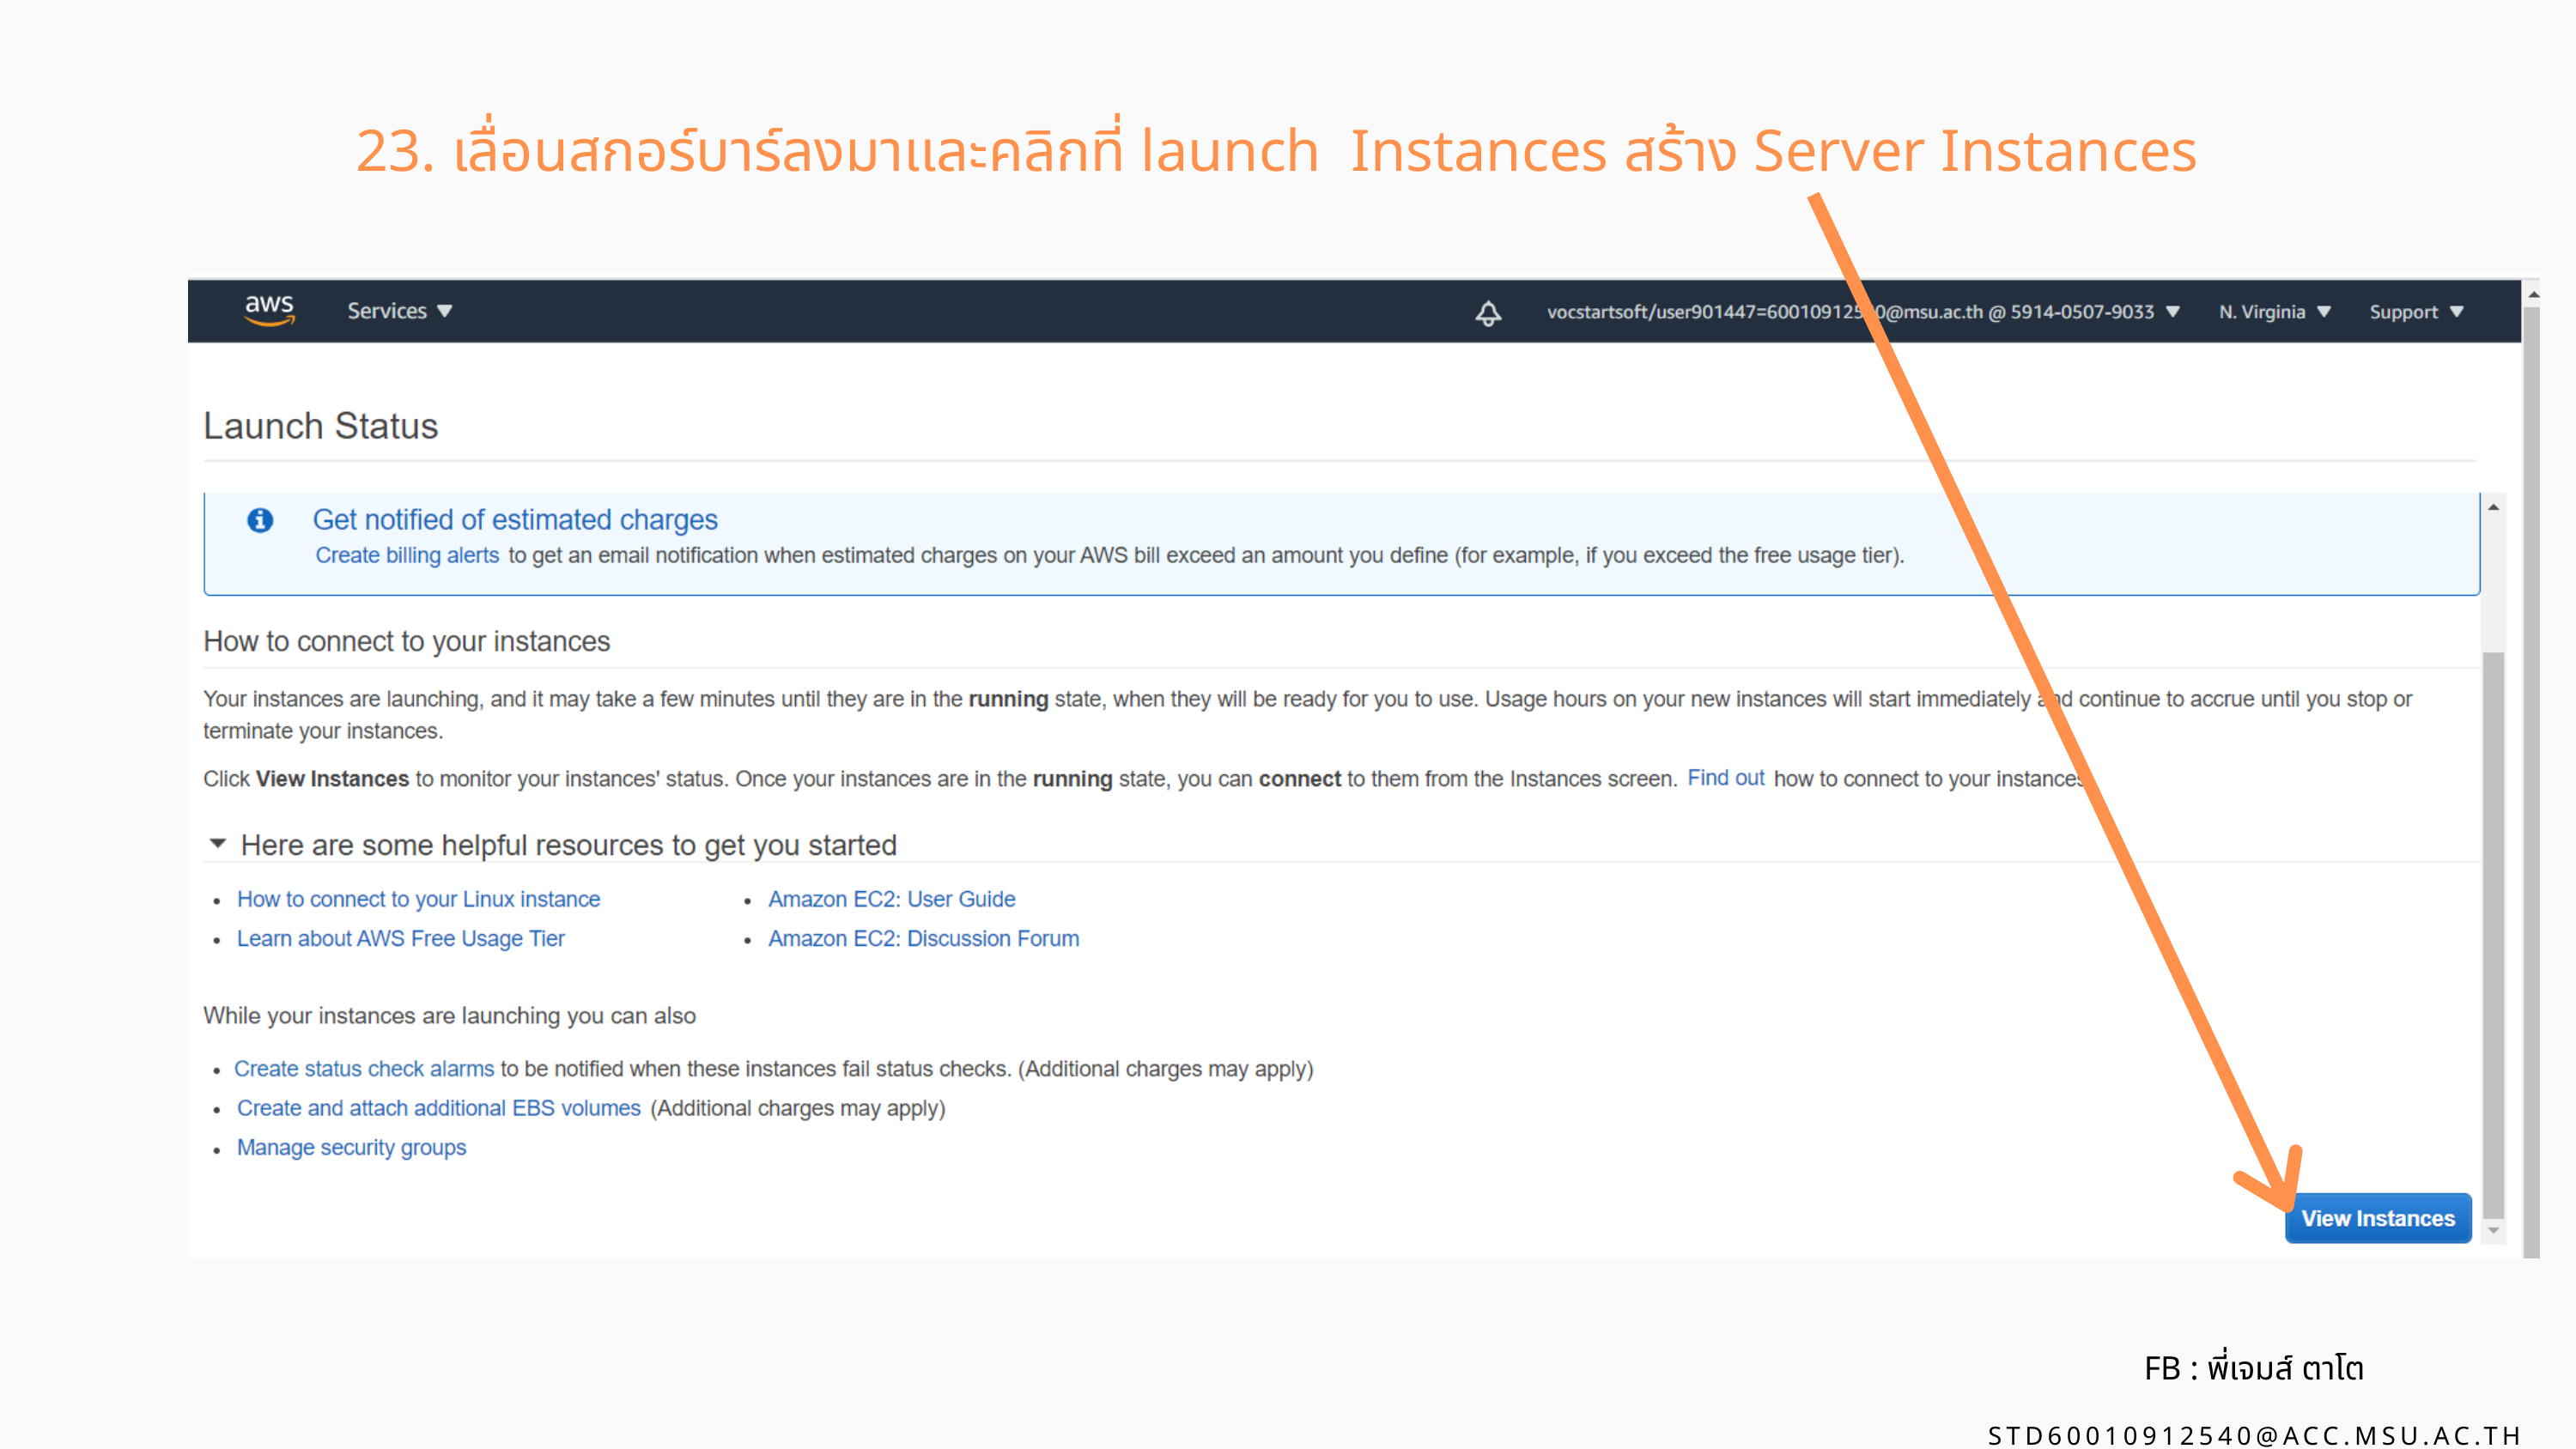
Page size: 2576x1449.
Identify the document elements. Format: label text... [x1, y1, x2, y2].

text_box 23. เลื่อนสกอร์บาร์ลงมาเเละคลิกที่ launch Instances สร้าง Server Instances [124, 102, 2432, 183]
picture [188, 273, 2540, 1259]
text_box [1902, 1349, 2576, 1449]
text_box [1489, 665, 2576, 742]
